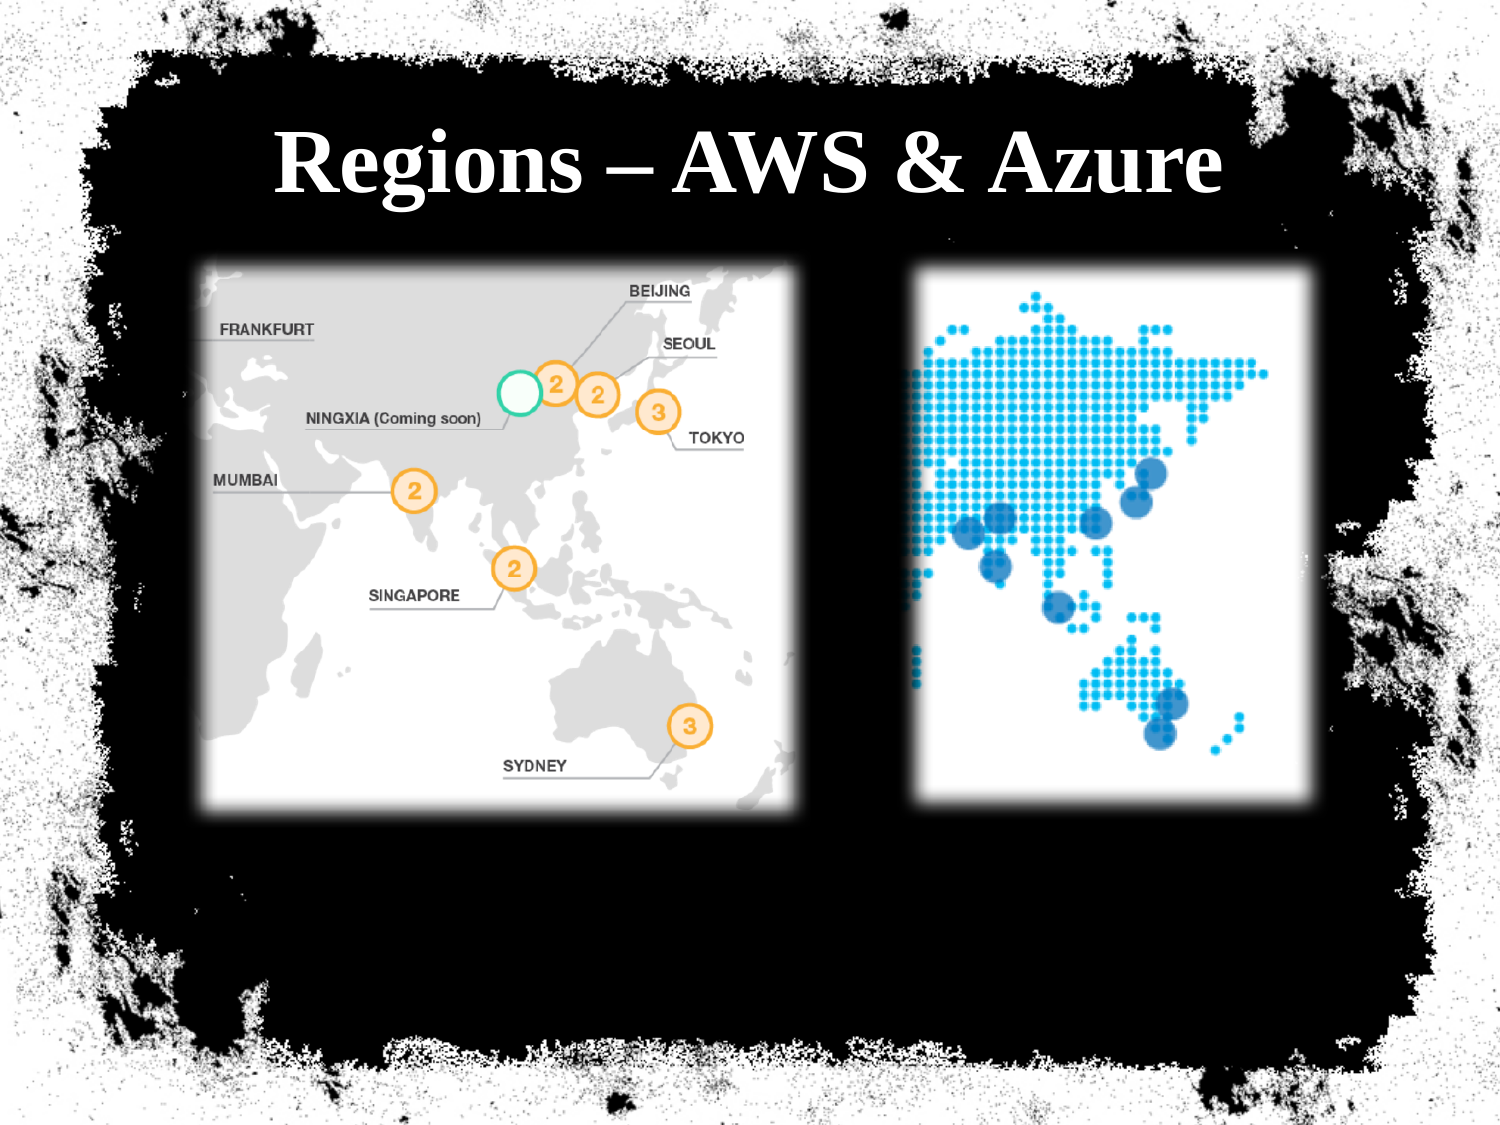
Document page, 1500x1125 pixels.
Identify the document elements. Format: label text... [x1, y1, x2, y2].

title Regions – AWS & Azure [75, 62, 1425, 250]
picture [0, 0, 1500, 1125]
